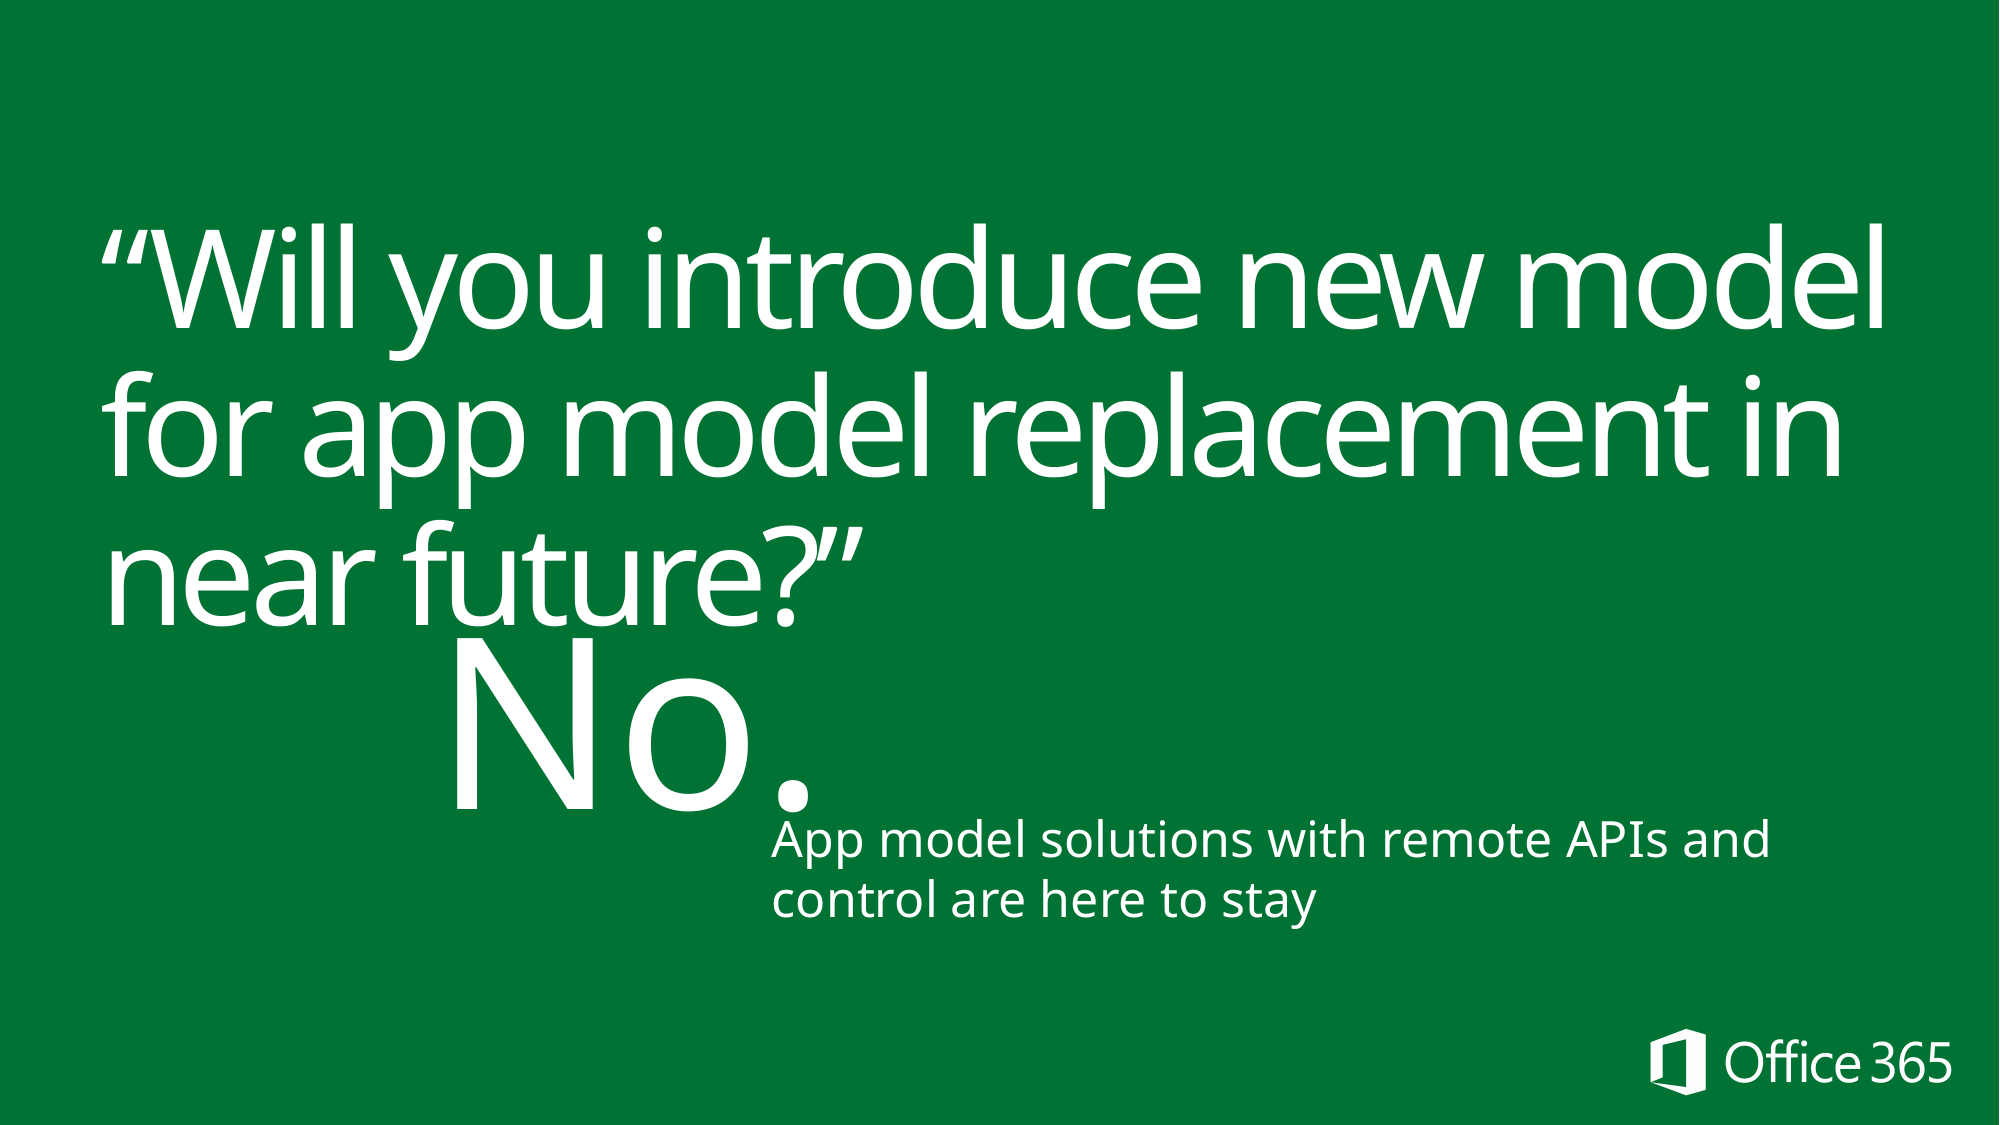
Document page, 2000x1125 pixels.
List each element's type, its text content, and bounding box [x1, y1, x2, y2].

text_box No. [420, 562, 841, 865]
picture [1622, 1000, 1978, 1124]
title “Will you introduce new model for app model replacement in near future?” [85, 462, 1914, 663]
text_box App model solutions with remote APIs and control are here to stay [757, 799, 1864, 935]
